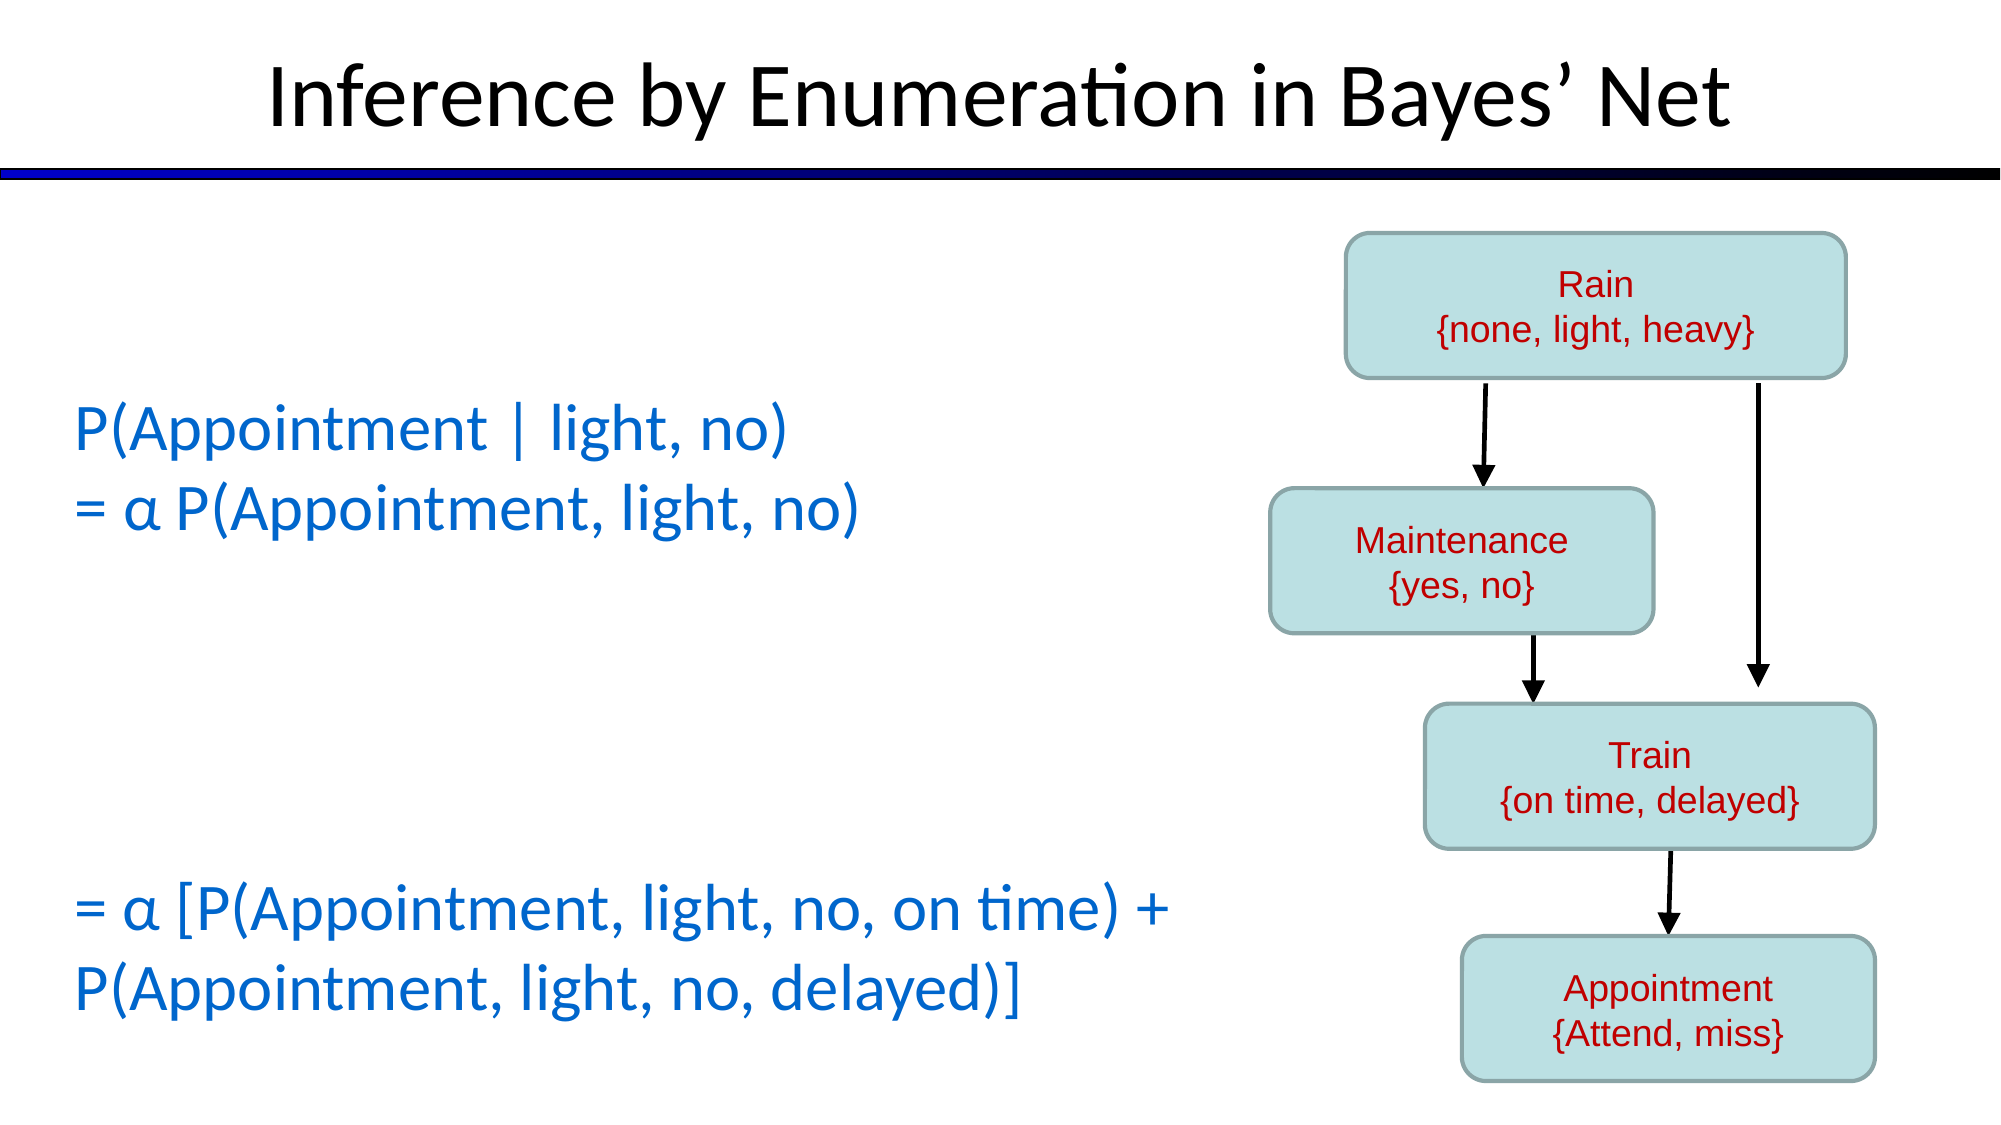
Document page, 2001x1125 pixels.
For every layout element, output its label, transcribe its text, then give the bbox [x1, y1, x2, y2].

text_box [1668, 848, 1672, 937]
title Inference by Enumeration in Bayes’ Net [0, 0, 2000, 184]
text_box Train {on time, delayed} [1422, 701, 1878, 851]
text_box P(Appointment | light, no) = α P(Appointment, light, no) = α [P(Appointment, light, no, on time) + P(Appointment, light, no, delayed)] [60, 376, 1211, 1031]
text_box Maintenance {yes, no} [1268, 486, 1656, 636]
text_box Rain {none, light, heavy} [1343, 230, 1848, 381]
text_box Appointment {Attend, miss} [1459, 933, 1878, 1084]
